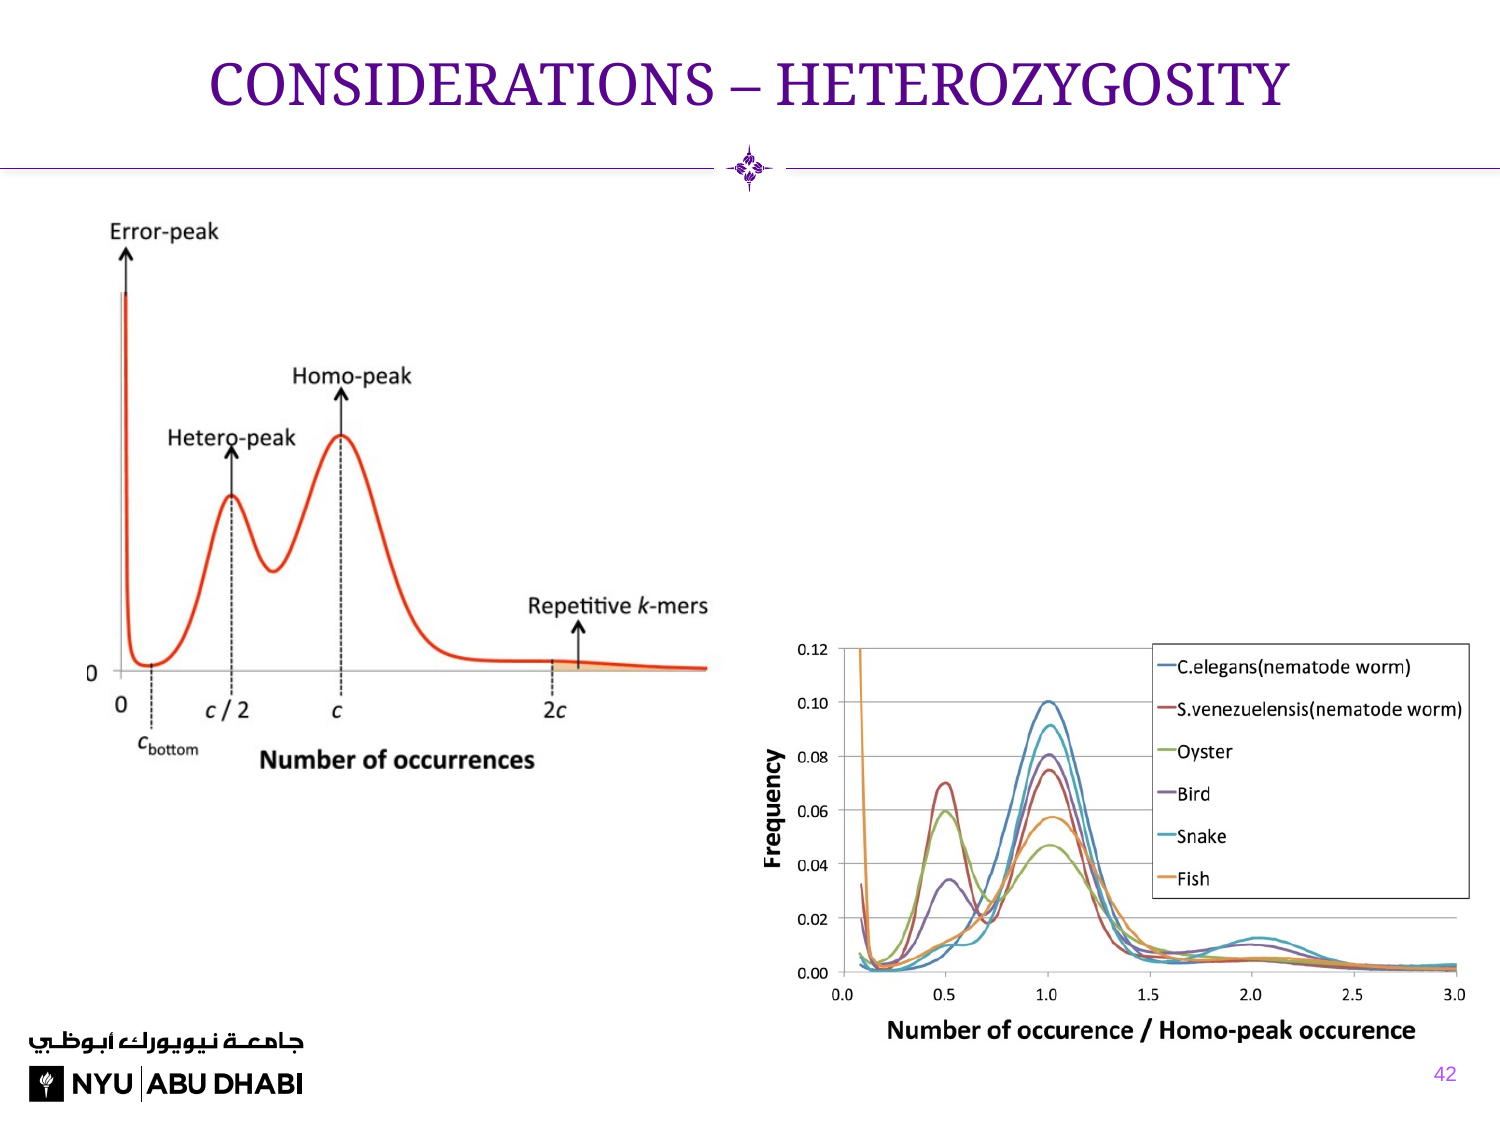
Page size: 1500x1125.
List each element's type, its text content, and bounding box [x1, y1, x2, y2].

slide_number 42 [1121, 1053, 1472, 1103]
picture [87, 221, 1472, 1043]
title Considerations – heterozygosity [27, 27, 1472, 138]
